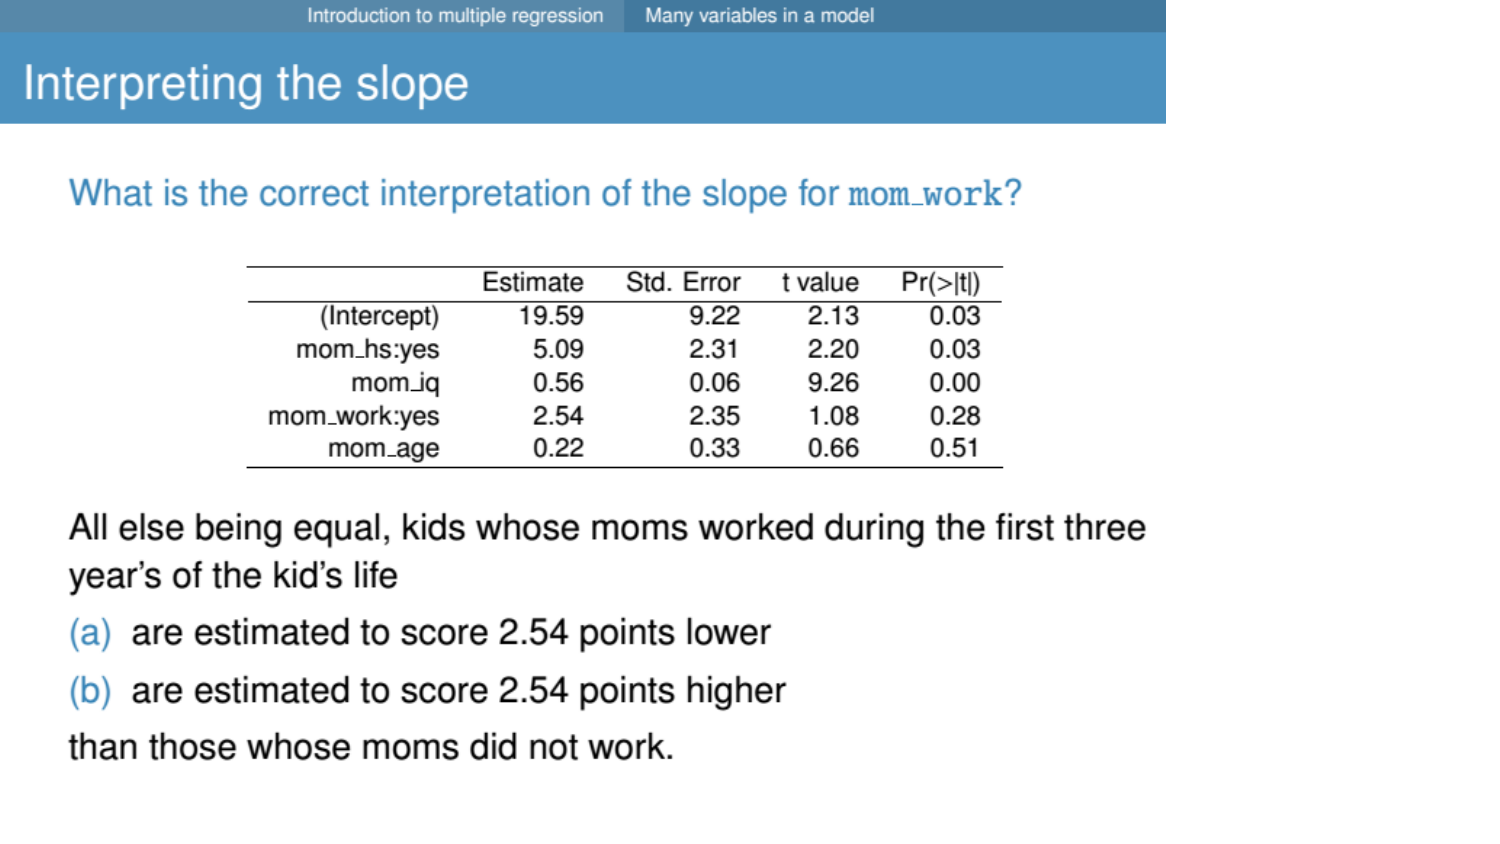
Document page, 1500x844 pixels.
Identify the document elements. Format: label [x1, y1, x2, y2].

picture [0, 0, 1166, 795]
